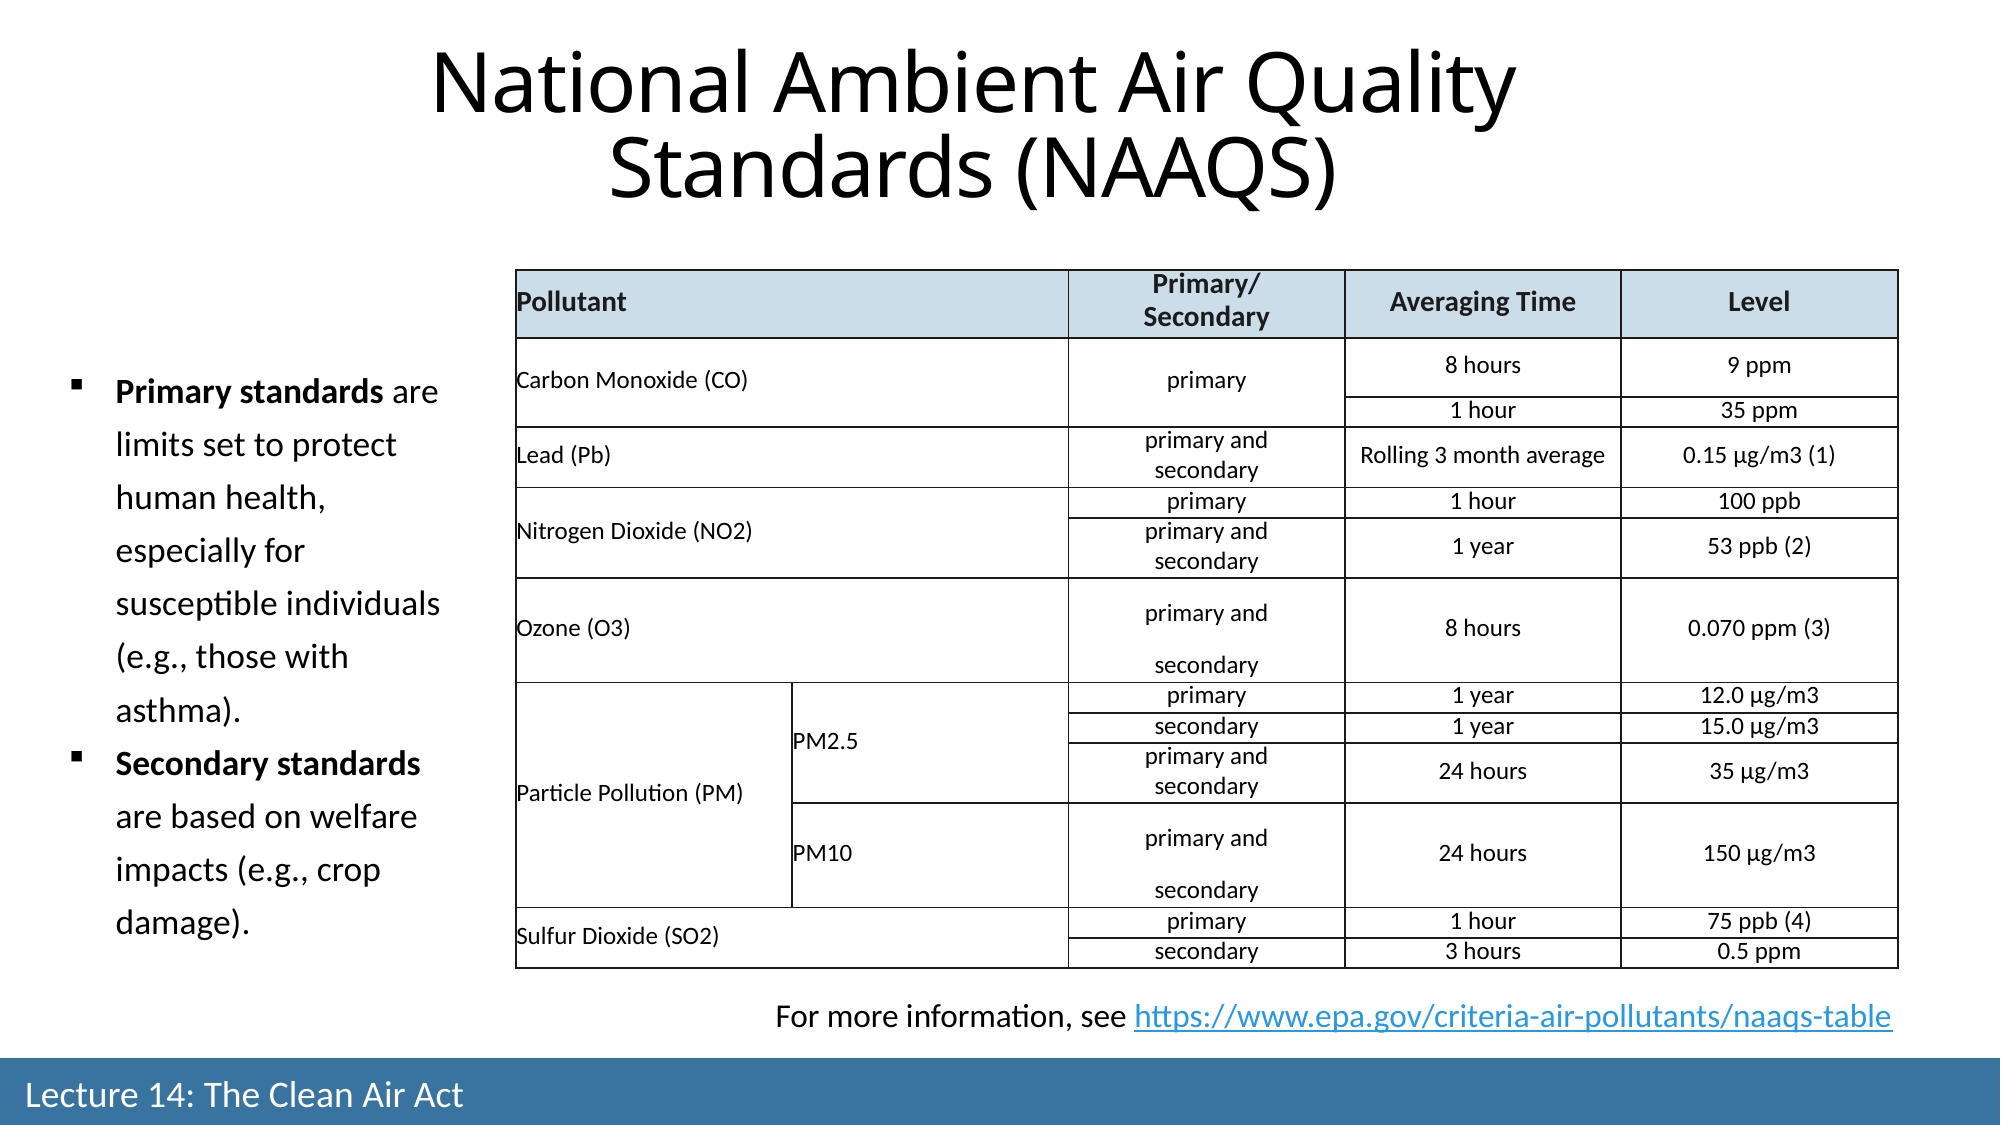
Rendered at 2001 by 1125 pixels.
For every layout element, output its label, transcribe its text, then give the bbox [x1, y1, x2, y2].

table_cell secondary [1069, 548, 1344, 577]
table_cell 0.070 ppm (3) [1622, 579, 1897, 682]
table_cell Carbon Monoxide (CO) [517, 339, 1068, 426]
table_cell primary and [1069, 804, 1344, 877]
table_cell 0.15 μg/m3 (1) [1622, 428, 1897, 487]
table_cell primary [1069, 488, 1344, 517]
table_cell Lead (Pb) [517, 428, 1068, 487]
table_cell 1 hour [1346, 488, 1620, 517]
table_cell primary and [1069, 428, 1344, 457]
table_cell 8 hours [1346, 339, 1620, 396]
table_cell Rolling 3 month average [1346, 428, 1620, 487]
table_cell 1 hour [1346, 908, 1620, 937]
table_cell 3 hours [1346, 939, 1620, 967]
table_header Level [1622, 271, 1897, 337]
table_cell PM10 [793, 804, 1068, 907]
table_cell 100 ppb [1622, 488, 1897, 517]
table_cell 75 ppb (4) [1622, 908, 1897, 937]
table_cell 24 hours [1346, 804, 1620, 907]
table_cell PM2.5 [793, 683, 1068, 802]
table_cell Ozone (O3) [517, 579, 1068, 682]
table_cell 15.0 μg/m3 [1622, 714, 1897, 742]
table_cell primary and [1069, 744, 1344, 773]
table_cell primary [1069, 683, 1344, 712]
table_cell Particle Pollution (PM) [517, 683, 791, 907]
table_cell Nitrogen Dioxide (NO2) [517, 488, 1068, 577]
table_cell secondary [1069, 939, 1344, 967]
table_cell primary and [1069, 579, 1344, 652]
table_cell secondary [1069, 652, 1344, 682]
table_header Pollutant [517, 271, 1068, 337]
table_cell Sulfur Dioxide (SO2) [517, 908, 1068, 967]
table_cell secondary [1069, 877, 1344, 907]
table_cell 1 year [1346, 714, 1620, 742]
table_cell 35 ppm [1622, 398, 1897, 426]
table_cell 9 ppm [1622, 339, 1897, 396]
table_cell 12.0 μg/m3 [1622, 683, 1897, 712]
text_box For more information, see https://www.epa.gov/criteria-air-pollutants/naaqs-table [760, 977, 2000, 1042]
table_cell primary [1069, 908, 1344, 937]
table_cell 24 hours [1346, 744, 1620, 802]
table_cell secondary [1069, 773, 1344, 802]
table_cell Secondary [1069, 301, 1344, 337]
table_cell 53 ppb (2) [1622, 519, 1897, 577]
table_cell 0.5 ppm [1622, 939, 1897, 967]
table_cell primary and [1069, 519, 1344, 548]
table_cell 1 hour [1346, 398, 1620, 426]
table_cell 8 hours [1346, 579, 1620, 682]
text_box Primary standards are limits set to protect human health, especially for susceptible individuals (e.g., those with asthma). Secondary standards are based on welfare impacts (e.g., crop damage). [53, 349, 464, 950]
table_header Averaging Time [1346, 271, 1620, 337]
table_cell 1 year [1346, 683, 1620, 712]
table_cell 1 year [1346, 519, 1620, 577]
table_cell secondary [1069, 714, 1344, 742]
table_header Primary/ [1069, 271, 1344, 301]
table_cell 150 μg/m3 [1622, 804, 1897, 907]
table_cell secondary [1069, 457, 1344, 487]
table_cell 35 μg/m3 [1622, 744, 1897, 802]
text_box National Ambient Air Quality Standards (NAAQS) [380, 24, 1566, 222]
table_cell primary [1069, 339, 1344, 426]
